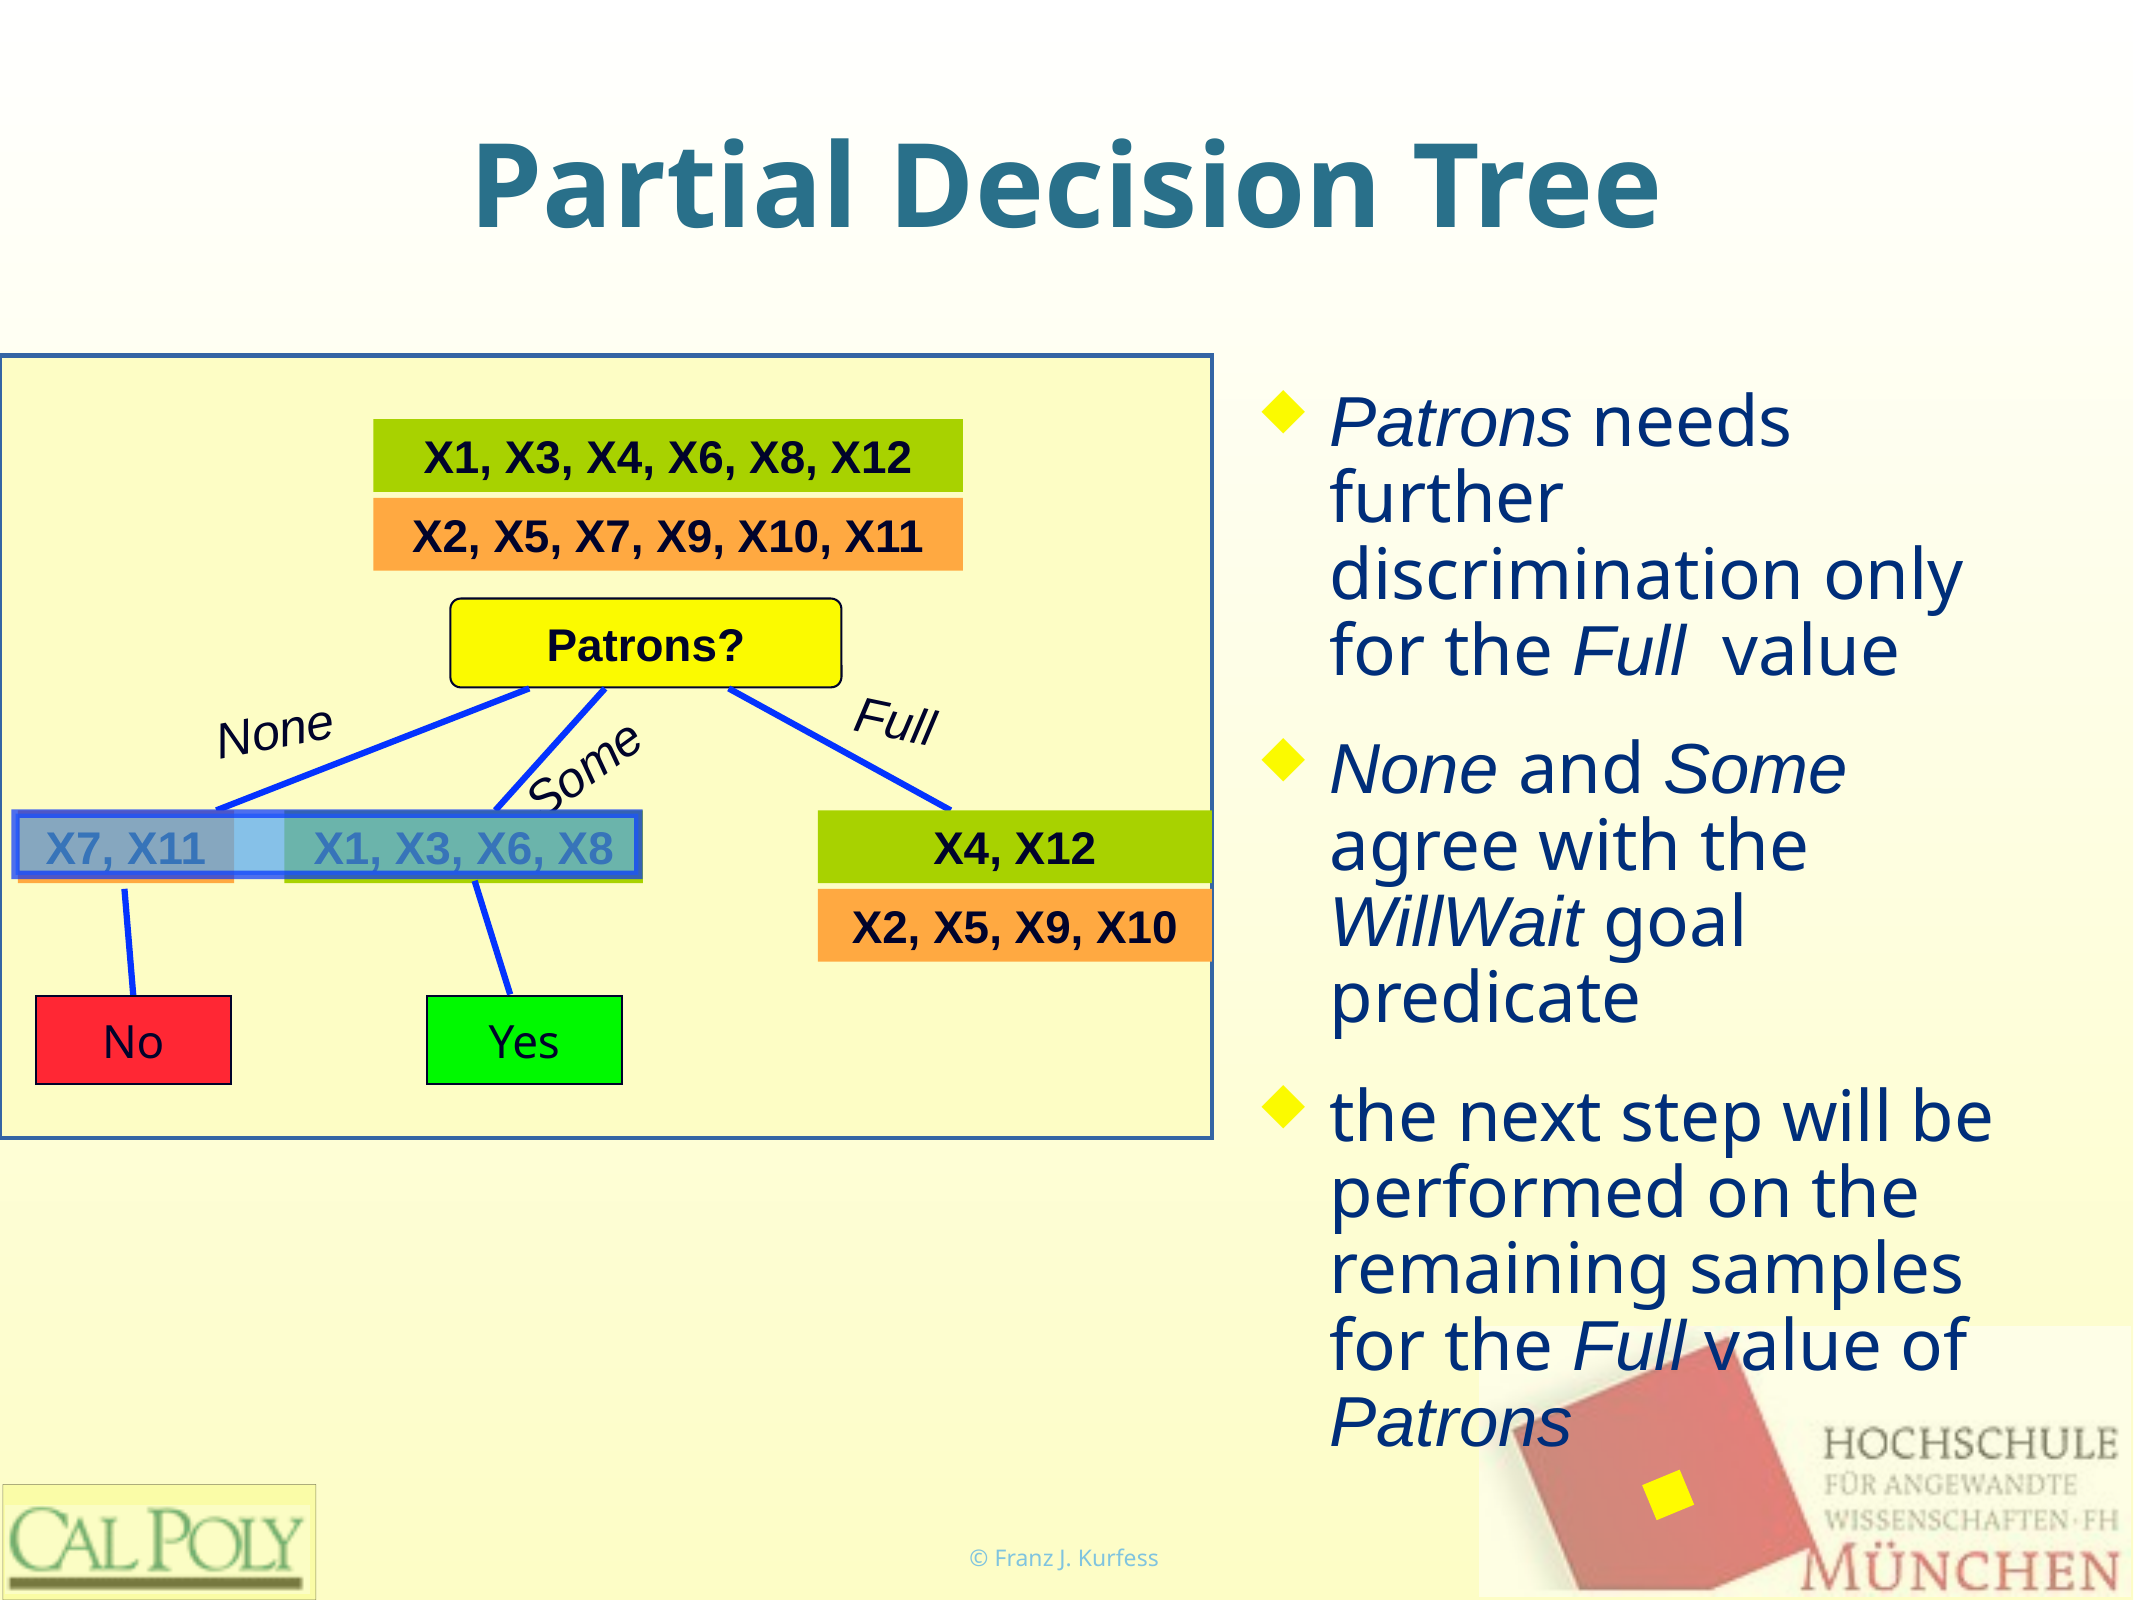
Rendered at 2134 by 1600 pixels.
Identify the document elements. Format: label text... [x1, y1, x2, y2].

title Partial Decision Tree [128, 0, 2005, 363]
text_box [426, 995, 623, 1085]
text_box [0, 355, 1212, 1138]
text_box X7, X11 [17, 875, 235, 884]
slide_number [1641, 1469, 1695, 1521]
text_box Some [499, 691, 666, 810]
list Patrons needs further discrimination only for the Full value None and Some agree with the WillWait goal predicate the next step will be performed on the remaining samples for the Full value of Patrons [1241, 376, 2005, 1491]
text_box X2, X5, X7, X9, X10, X11 [373, 497, 963, 571]
text_box X4, X12 [817, 810, 1212, 884]
text_box X2, X5, X9, X10 [817, 888, 1212, 962]
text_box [35, 995, 232, 1085]
text_box X1, X3, X4, X6, X8, X12 [373, 419, 963, 492]
text_box Full [839, 671, 953, 768]
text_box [450, 598, 842, 688]
text_box X1, X3, X6, X8 [284, 810, 643, 884]
text_box None [200, 676, 350, 780]
text_box [15, 813, 639, 875]
